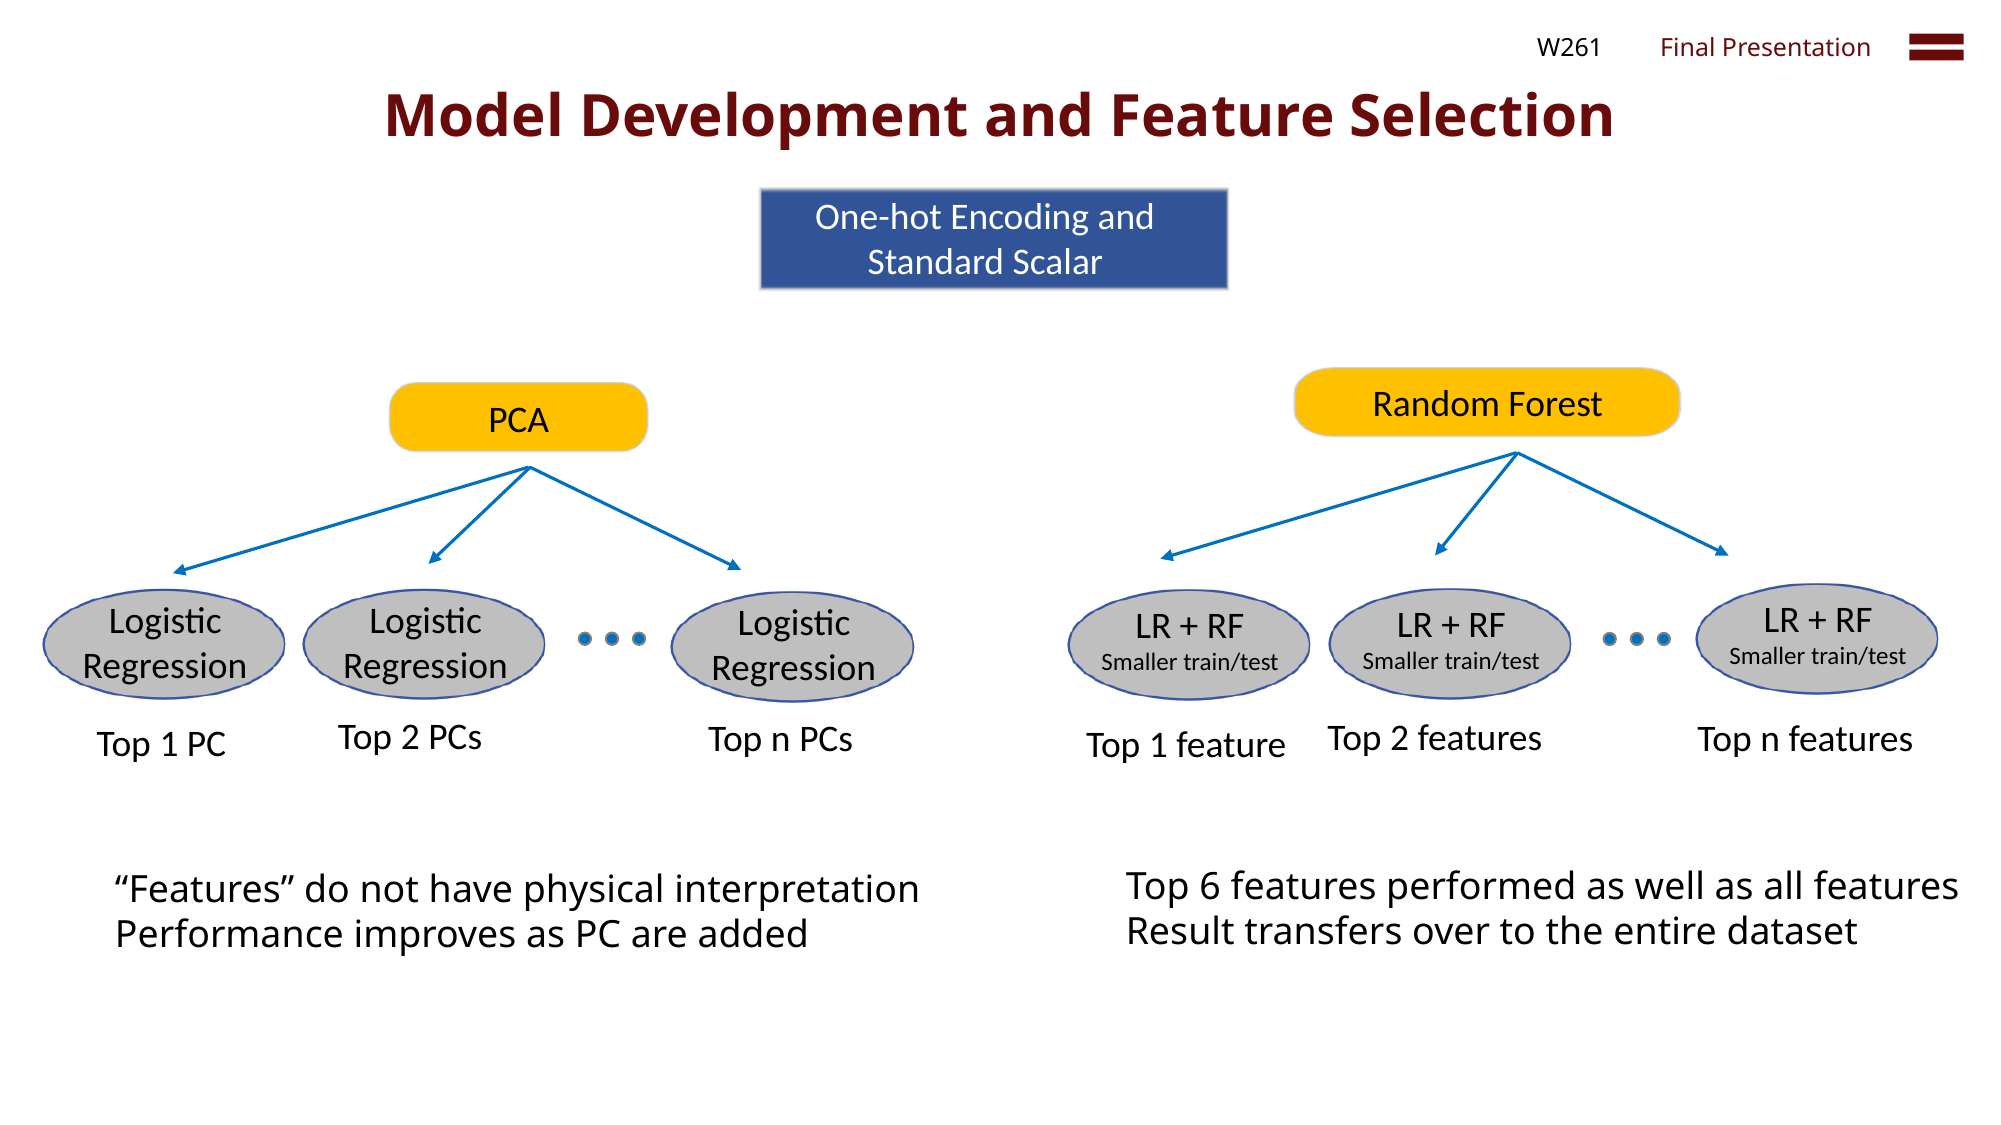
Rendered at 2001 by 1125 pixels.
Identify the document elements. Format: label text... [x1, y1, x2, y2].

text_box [654, 581, 924, 708]
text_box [529, 467, 742, 570]
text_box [1312, 578, 1581, 705]
text_box Top 2 features [1312, 705, 1558, 765]
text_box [286, 579, 555, 706]
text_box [1160, 452, 1517, 559]
text_box “Features” do not have physical interpretation Performance improves as PC are added [100, 857, 936, 963]
text_box Top 1 feature [1071, 712, 1302, 772]
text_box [383, 378, 657, 463]
text_box [1908, 33, 1965, 45]
text_box [1908, 49, 1965, 61]
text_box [578, 632, 646, 645]
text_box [1517, 452, 1729, 556]
text_box Final Presentation [1645, 24, 1887, 70]
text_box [26, 579, 286, 706]
text_box Model Development and Feature Selection [0, 70, 2000, 156]
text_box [1603, 632, 1671, 646]
text_box Top 2 PCs [323, 706, 498, 765]
text_box W261 [1522, 24, 1618, 70]
picture [749, 168, 1246, 320]
text_box Top n PCs [693, 708, 869, 767]
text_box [1679, 573, 1948, 700]
text_box Top 1 PC [81, 711, 242, 772]
text_box Top n features [1682, 706, 1929, 767]
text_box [172, 466, 529, 574]
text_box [1051, 579, 1320, 706]
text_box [1285, 363, 1694, 452]
text_box Top 6 features performed as well as all features Result transfers over to the entire dataset [1111, 854, 2000, 960]
